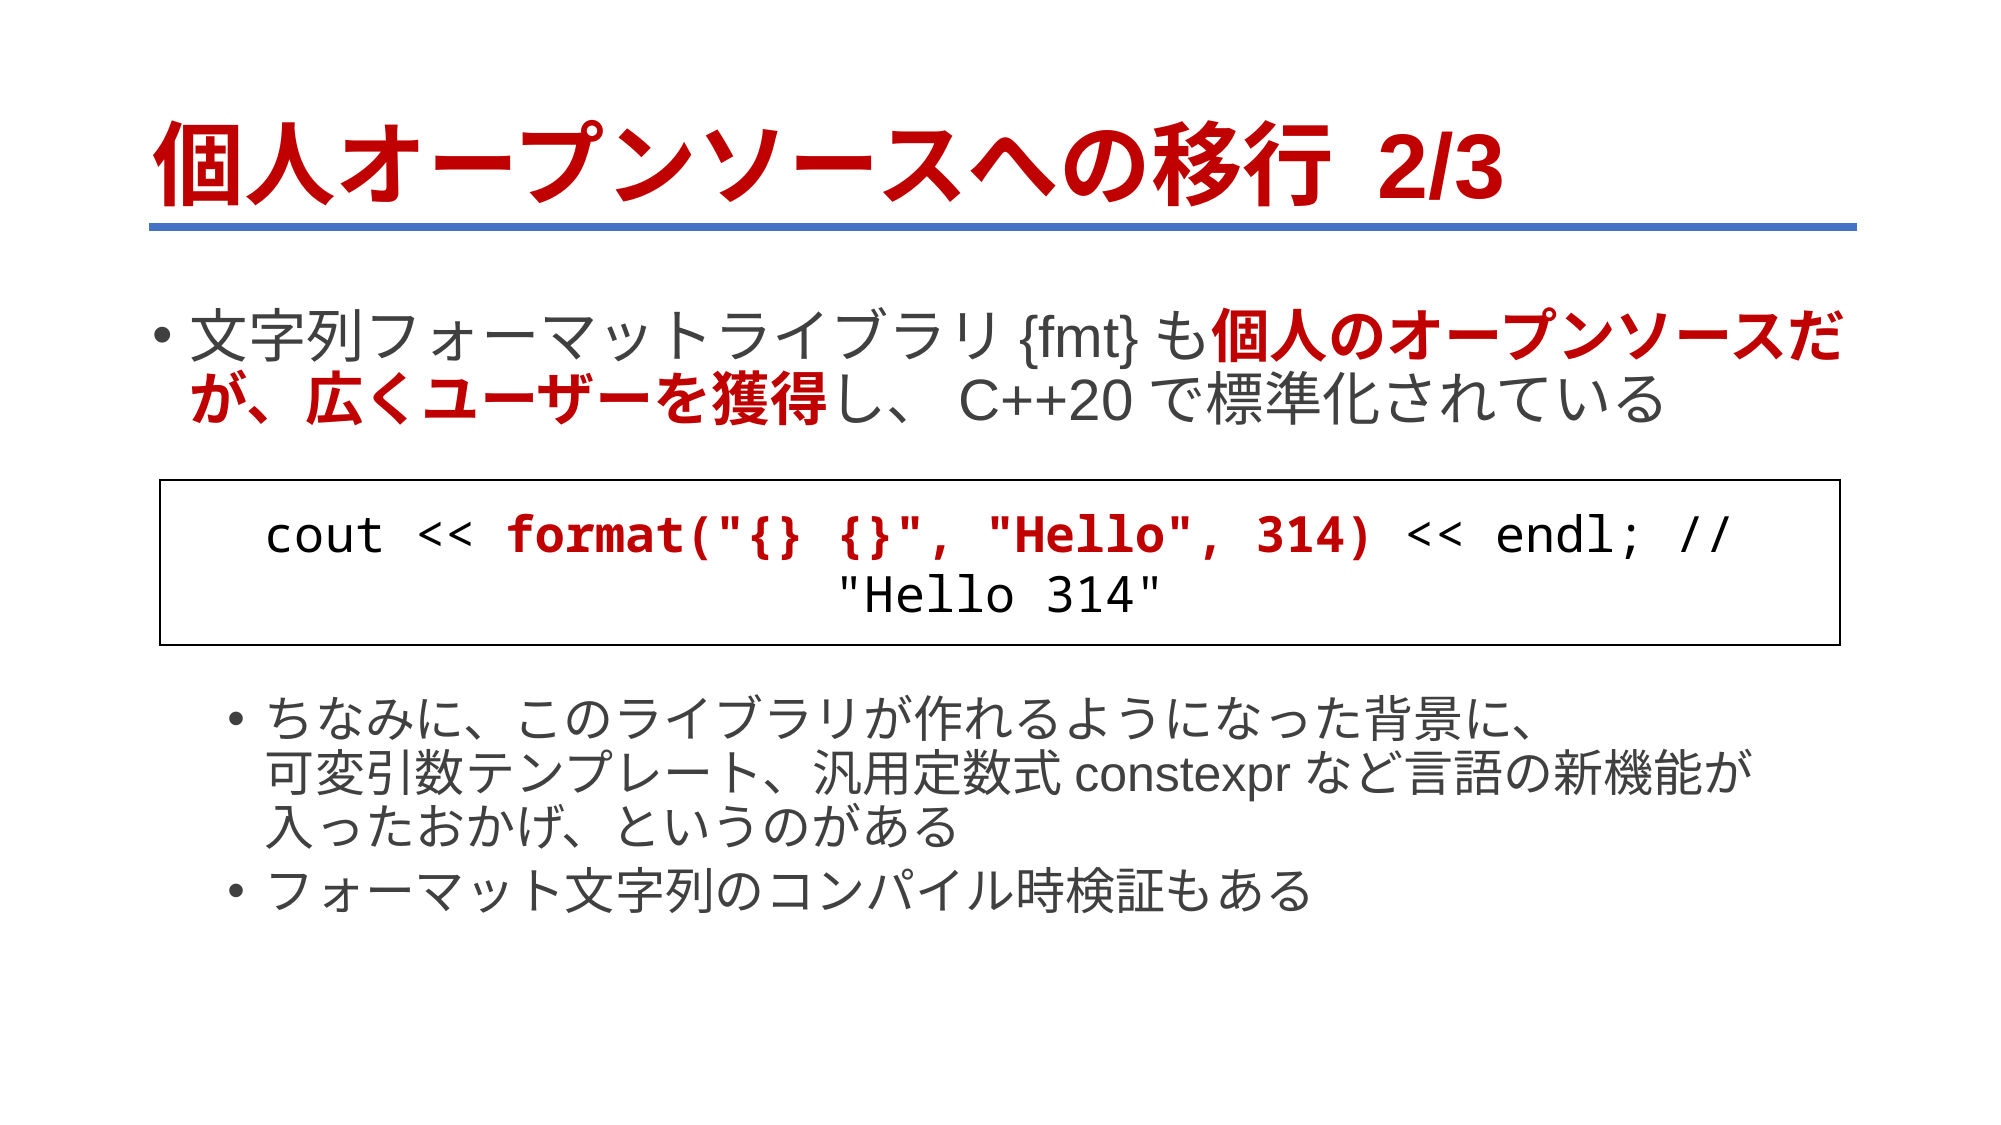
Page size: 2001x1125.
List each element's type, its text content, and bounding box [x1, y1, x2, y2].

title 個人オープンソースへの移行 2/3 [137, 59, 1863, 278]
list 文字列フォーマットライブラリ{fmt}も個人のオープンソースだが、広くユーザーを獲得し、C++20で標準化されている ちなみに、このライブラリが作れるようになった背景に、 可変引数テンプレート、汎用定数式constexprなど言語の新機能が入ったおかげ、というのがある フォーマット文字列のコンパイル時検証もある [137, 299, 1863, 1066]
text_box cout << format("{} {}", "Hello", 314) << endl; // "Hello 314" [159, 479, 1841, 646]
